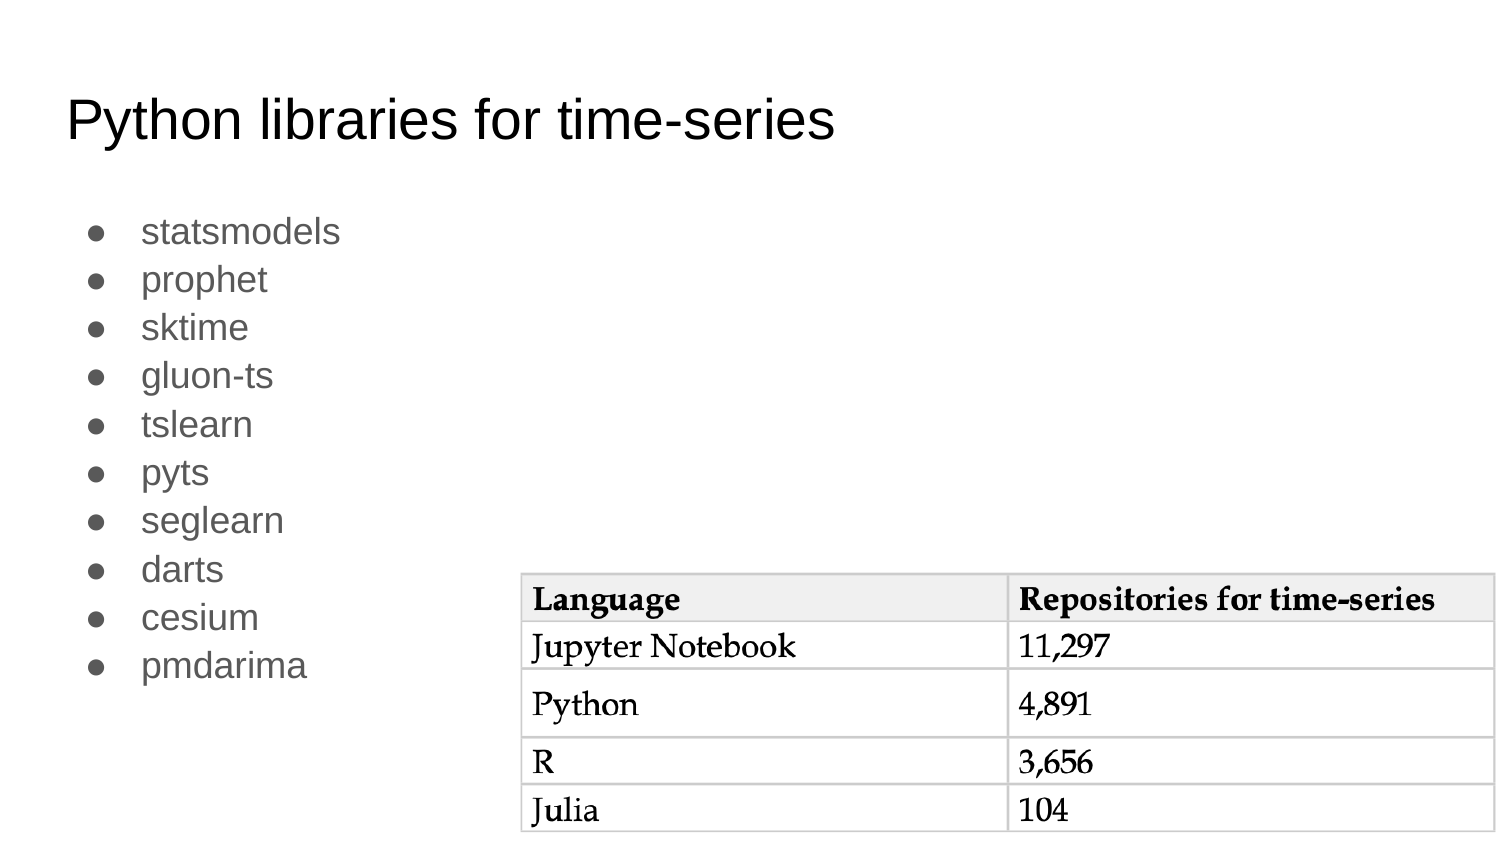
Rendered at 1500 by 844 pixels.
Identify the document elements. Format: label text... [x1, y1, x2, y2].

title Python libraries for time-series [51, 72, 1449, 167]
picture [504, 563, 1496, 840]
list statsmodels prophet sktime gluon-ts tslearn pyts seglearn darts cesium pmdarima [51, 189, 1449, 750]
